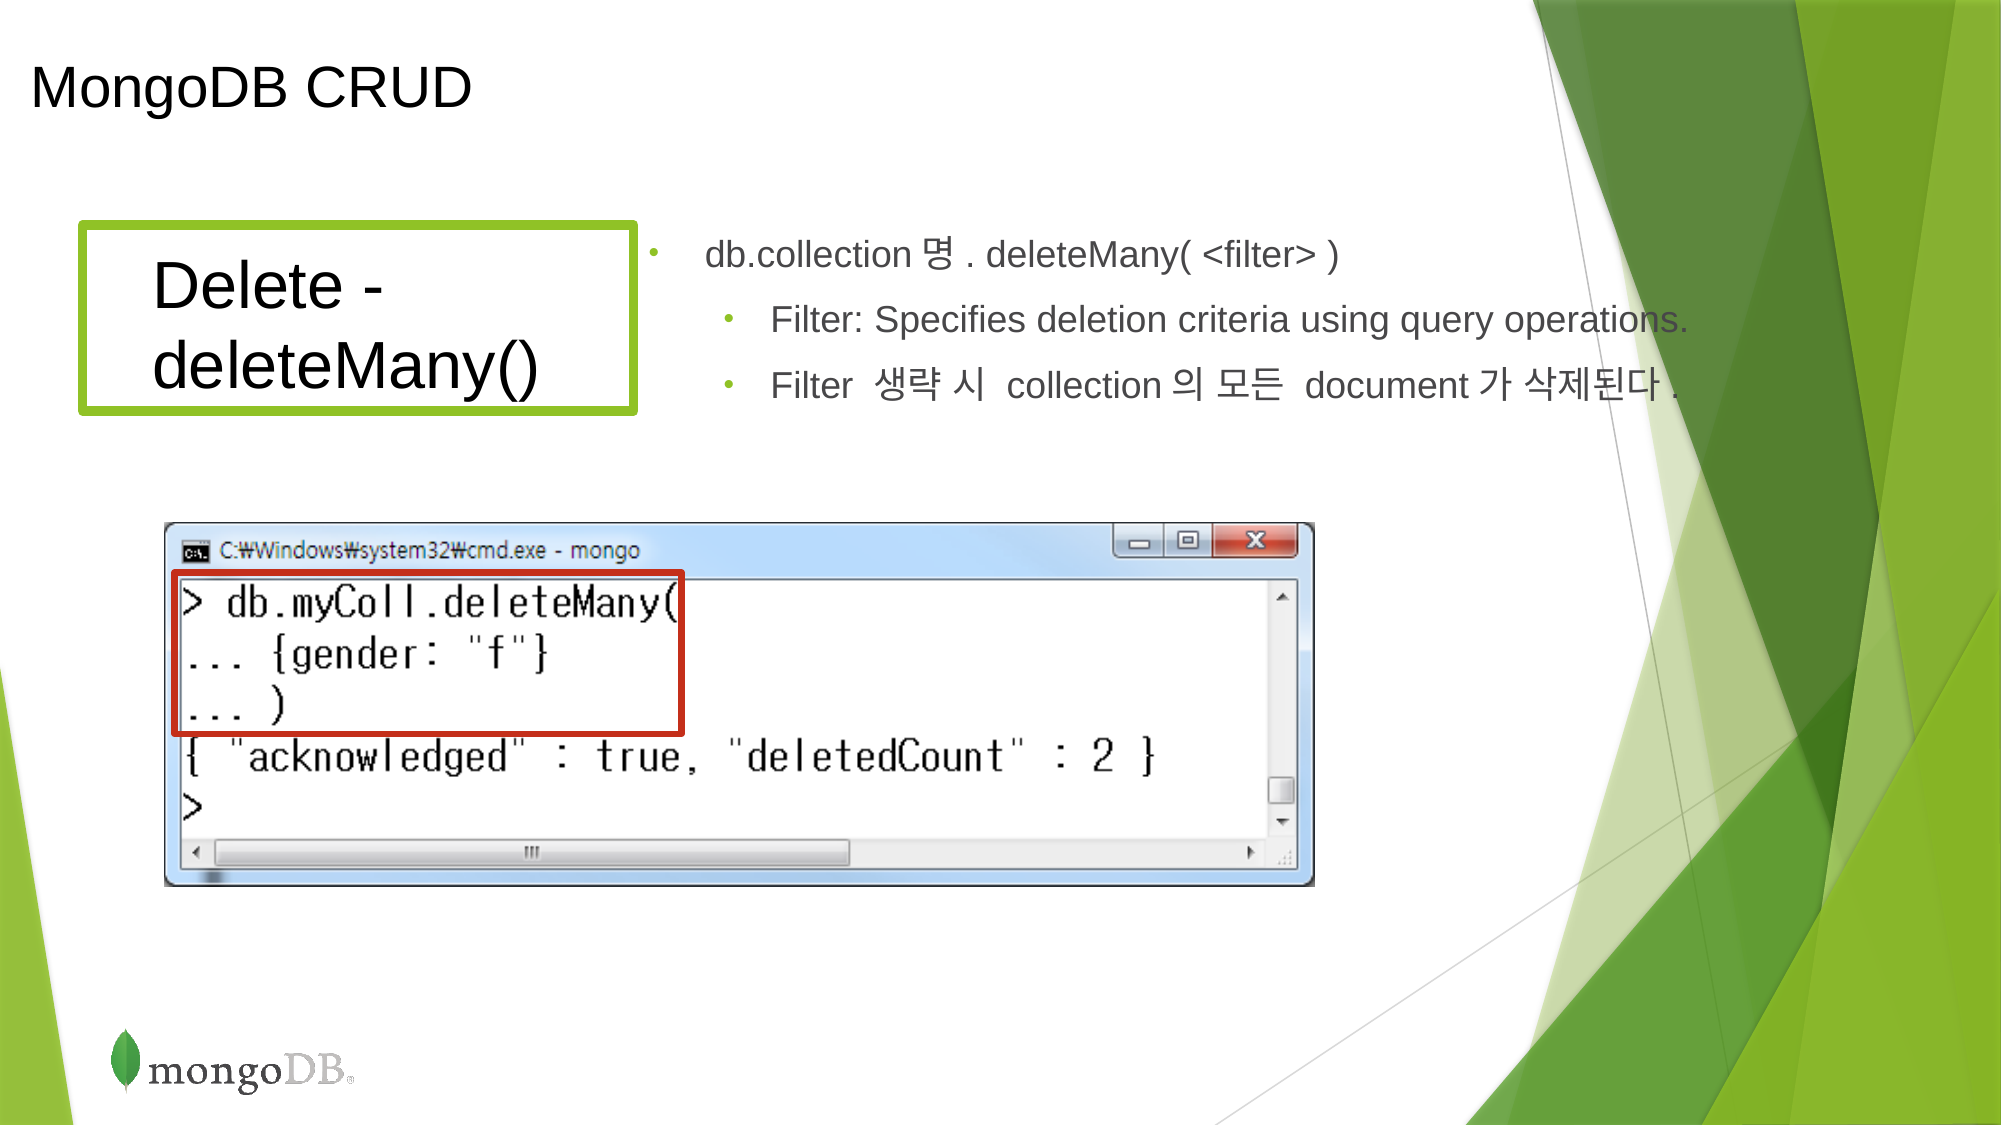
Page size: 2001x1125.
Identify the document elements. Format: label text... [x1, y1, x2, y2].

picture [110, 1028, 354, 1096]
text_box [81, 223, 635, 413]
text_box db.collection명. deleteMany( <filter> ) Filter: Specifies deletion criteria using query operations. Filter 생략 시 collection의 모든 document가 삭제된다. [633, 222, 1783, 412]
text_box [164, 521, 1315, 887]
text_box MongoDB CRUD [15, 41, 704, 170]
